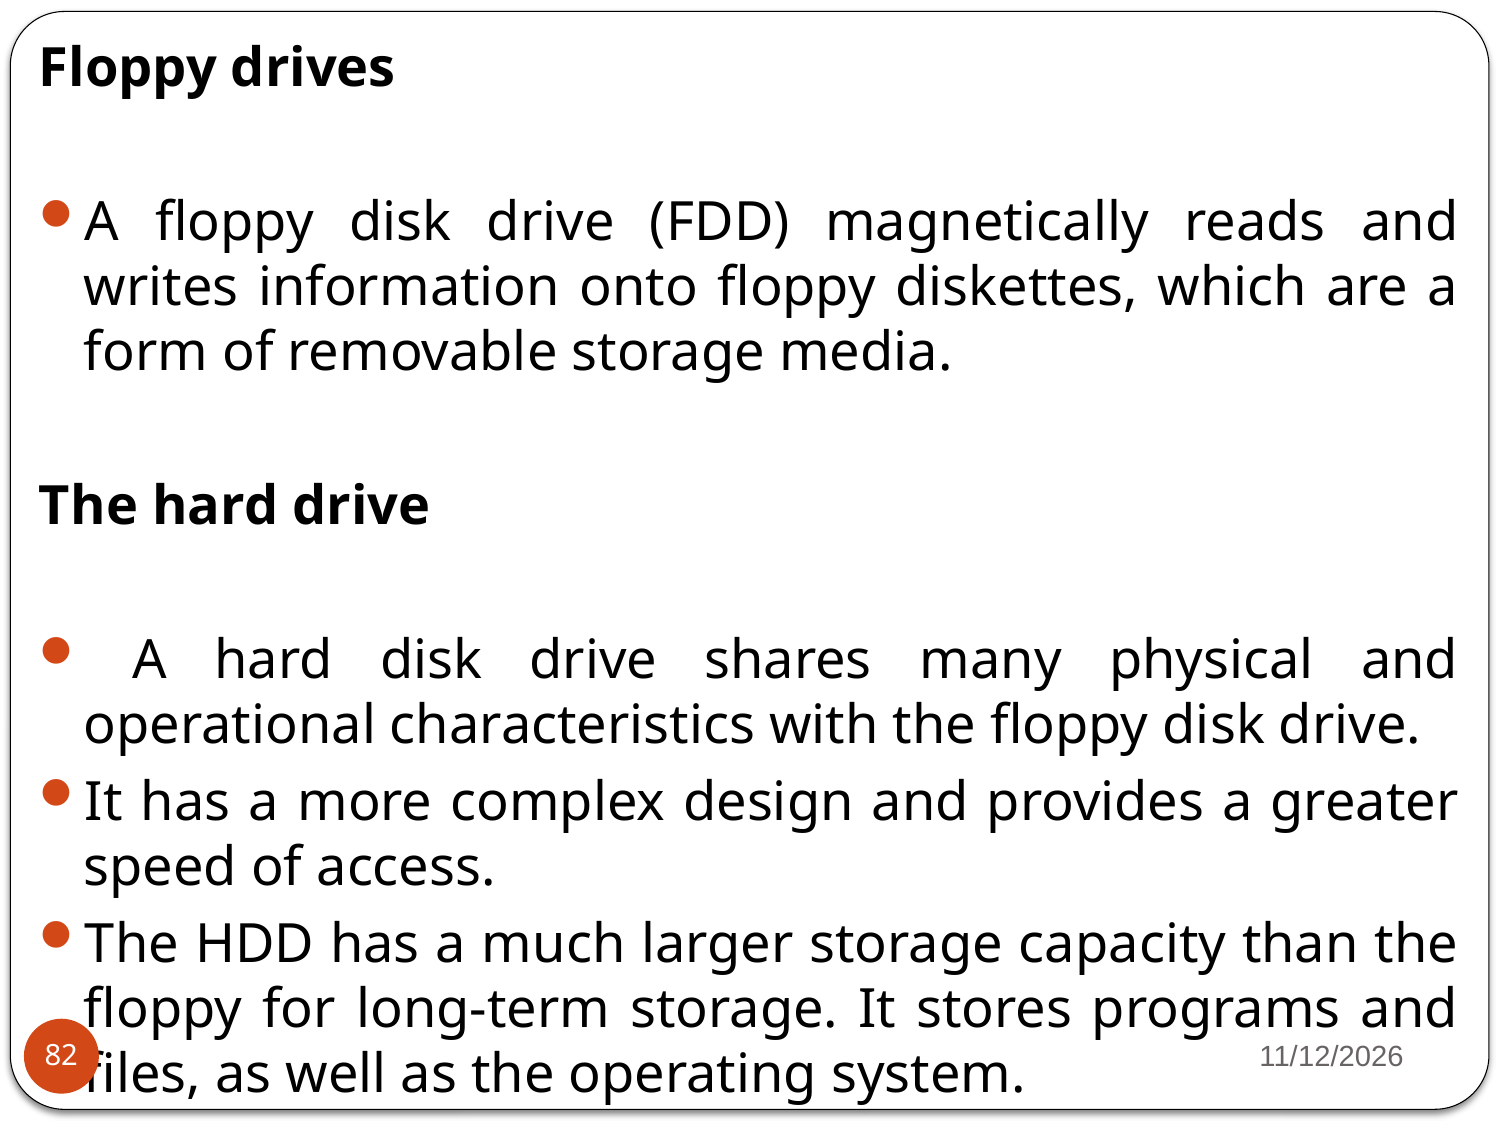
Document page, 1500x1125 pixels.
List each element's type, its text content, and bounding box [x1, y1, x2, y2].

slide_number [1012, 1015, 1419, 1094]
slide_number 82 [23, 1018, 99, 1094]
list Floppy drives A floppy disk drive (FDD) magnetically reads and writes information onto floppy diskettes, which are a form of removable storage media. The hard drive A hard disk drive shares many physical and operational characteristics with the floppy disk drive. It has a more complex design and provides a greater speed of access. The HDD has a much larger storage capacity than the floppy for long-term storage. It stores programs and files, as well as the operating system. Typically, the HDD is an internal drive that cannot be removed from the computer. [23, 24, 1476, 1063]
